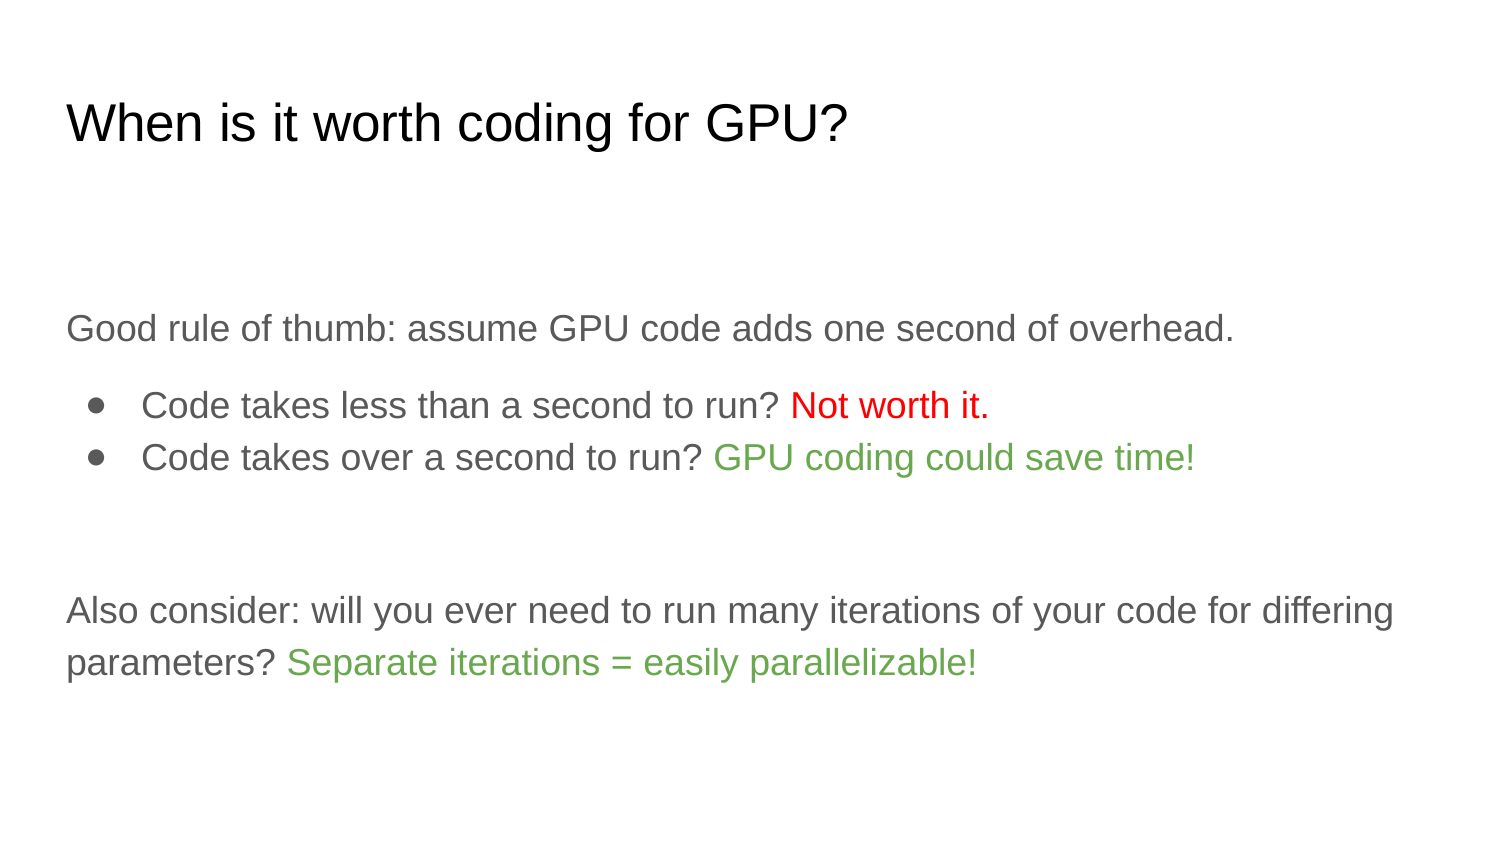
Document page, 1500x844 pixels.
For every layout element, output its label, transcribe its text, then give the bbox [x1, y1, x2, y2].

title When is it worth coding for GPU? [51, 72, 1449, 167]
list Good rule of thumb: assume GPU code adds one second of overhead. Code takes less than a second to run? Not worth it. Code takes over a second to run? GPU coding could save time! Also consider: will you ever need to run many iterations of your code for differing parameters? Separate iterations = easily parallelizable! [51, 282, 1449, 750]
